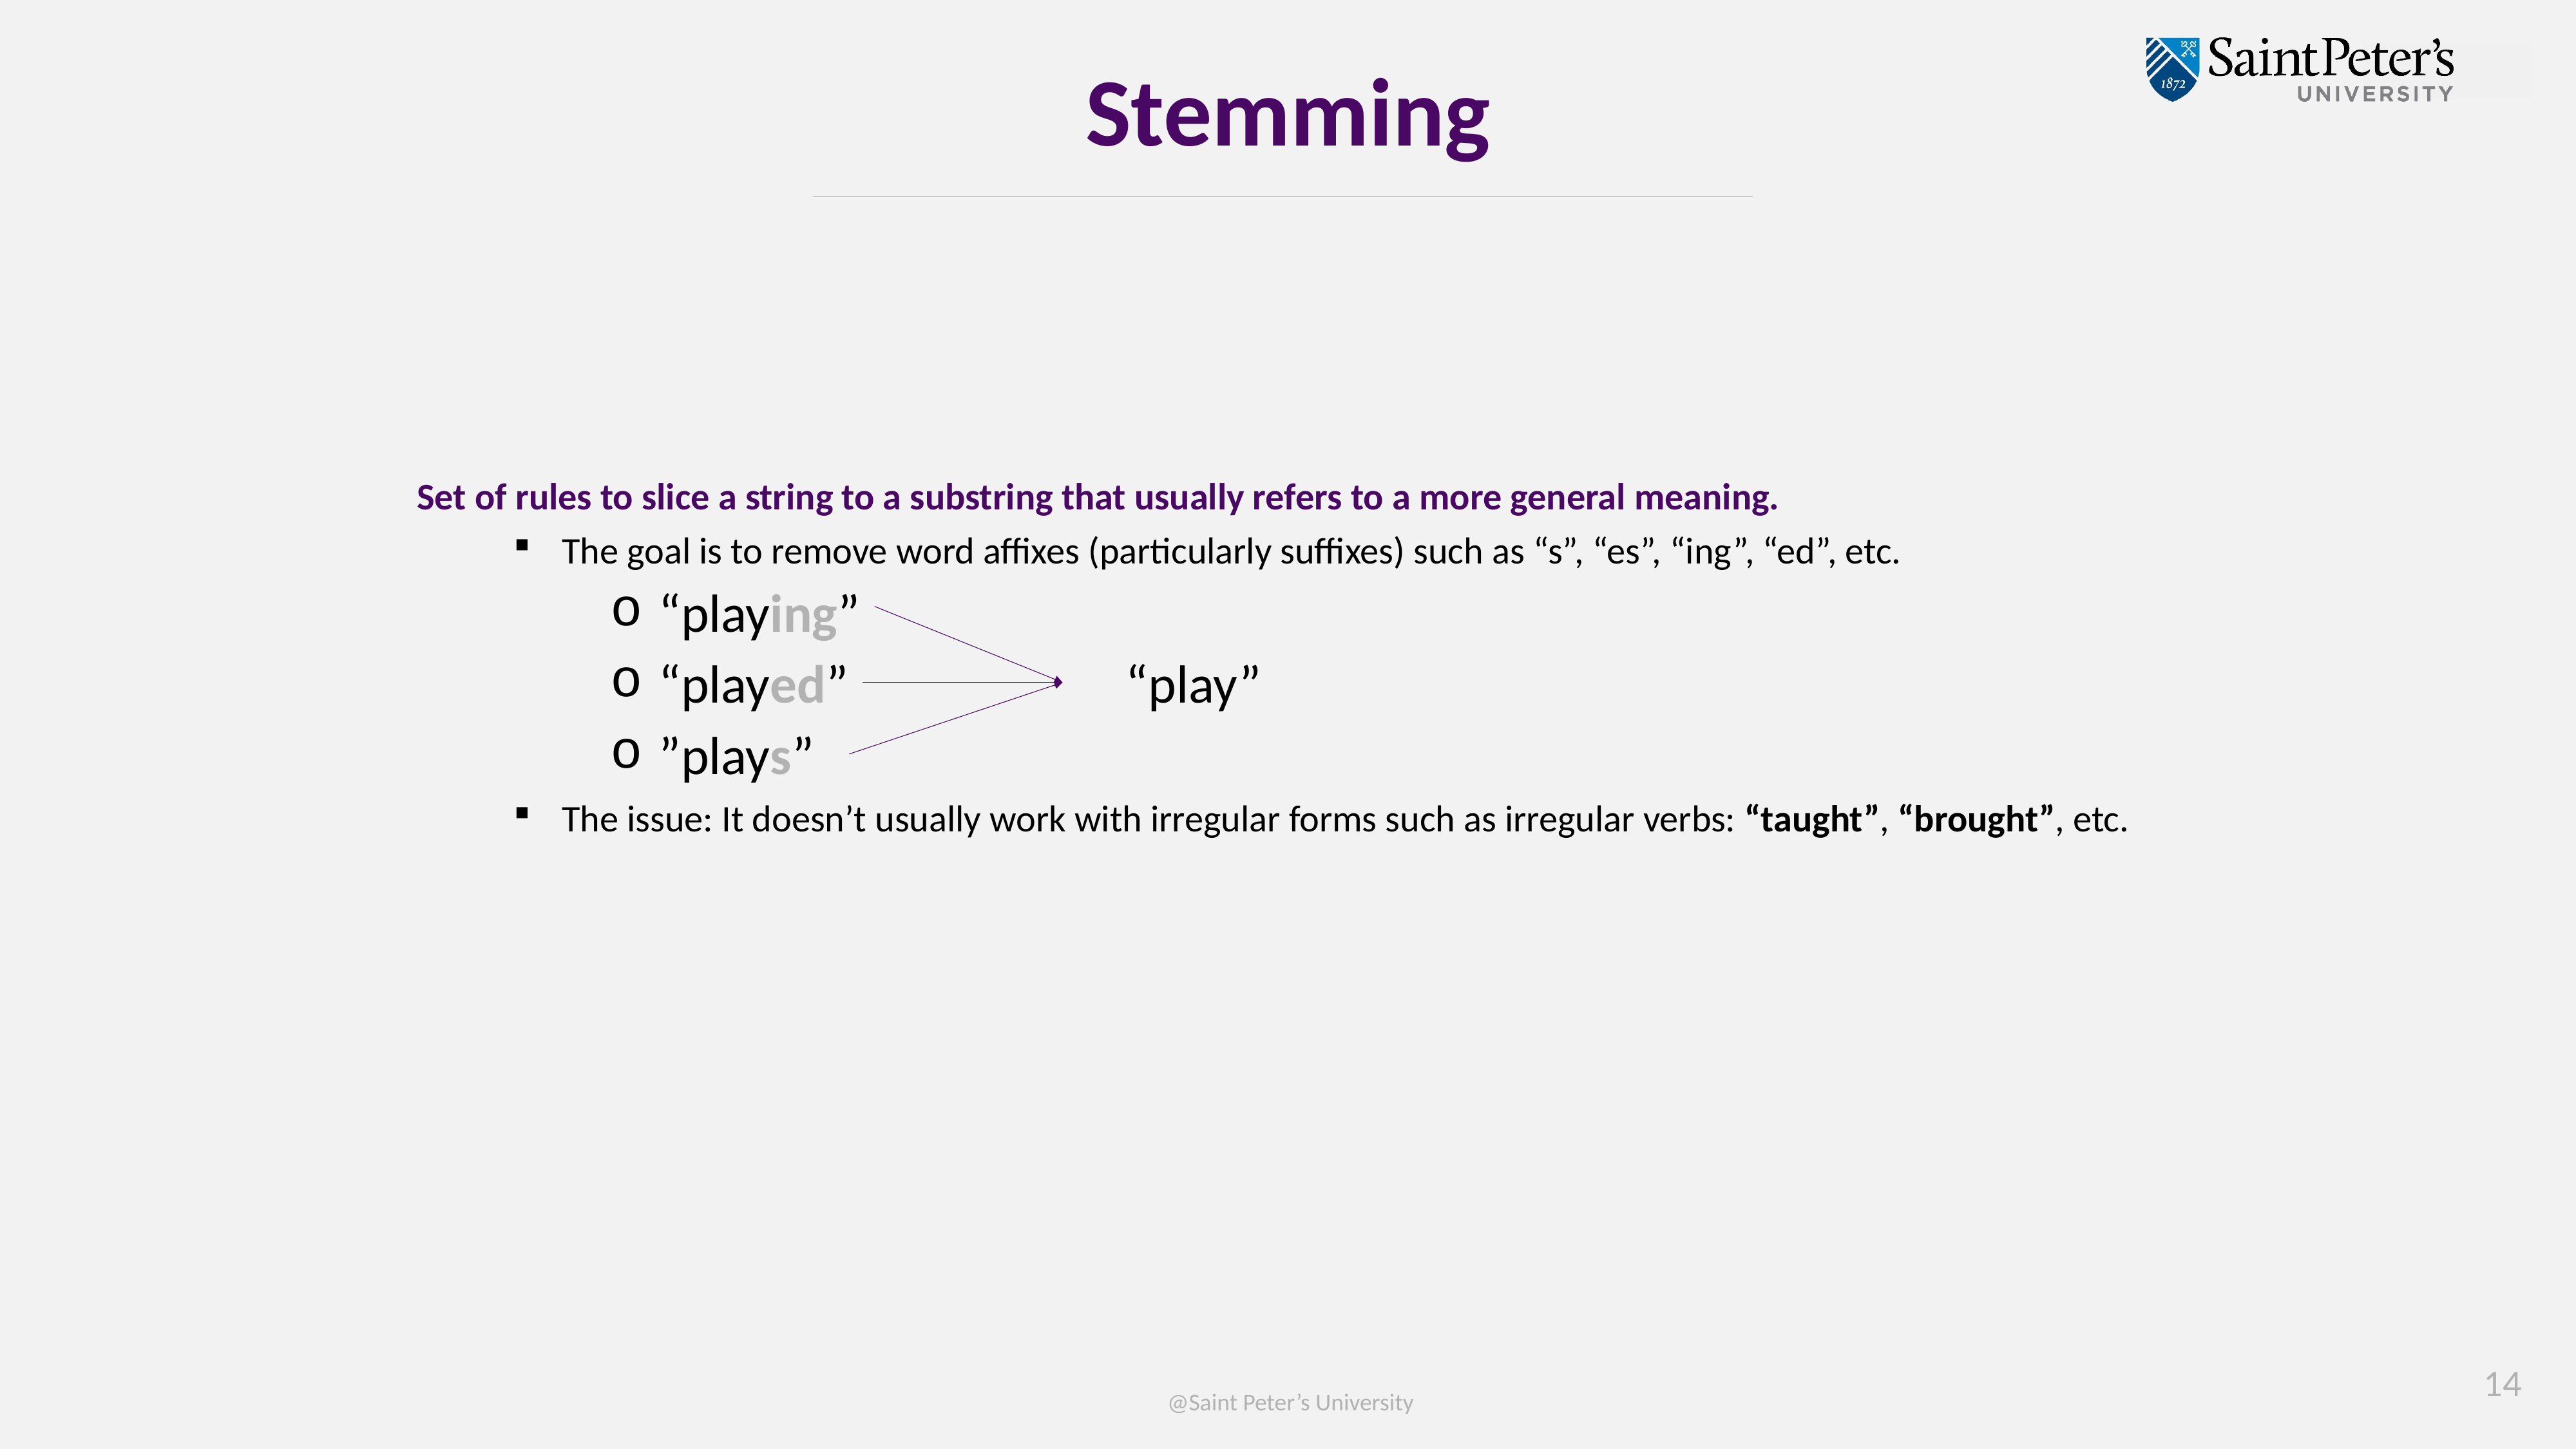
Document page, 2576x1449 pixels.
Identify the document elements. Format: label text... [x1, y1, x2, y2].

text_box Set of rules to slice a string to a substring that usually refers to a more general meaning. The goal is to remove word affixes (particularly suffixes) such as “s”, “es”, “ing”, “ed”, etc. “playing” “played” “play” ”plays” The issue: It doesn’t usually work with irregular forms such as irregular verbs: “taught”, “brought”, etc. [407, 473, 2488, 987]
list Stemming [674, 57, 1902, 171]
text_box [2111, 20, 2532, 108]
slide_number 14 [1951, 1343, 2532, 1421]
footer @Saint Peter’s University [855, 1381, 1726, 1417]
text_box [849, 606, 1063, 754]
